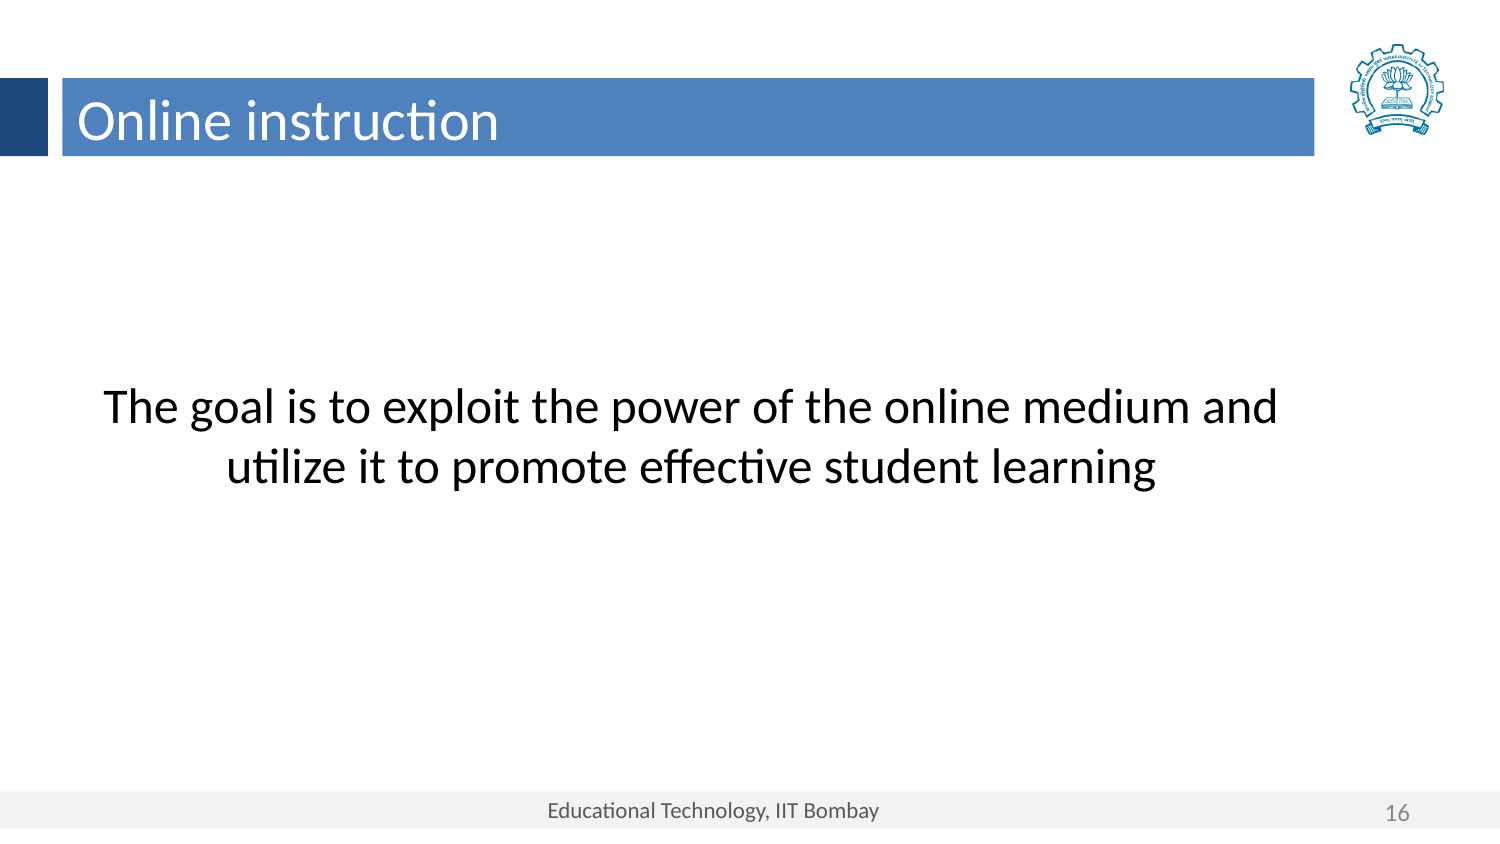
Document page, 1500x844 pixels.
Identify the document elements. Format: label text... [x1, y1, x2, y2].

slide_number 16 [1332, 789, 1425, 835]
text_box The goal is to exploit the power of the online medium and utilize it to promote effective student learning [62, 185, 1313, 830]
list Online instruction [62, 78, 1288, 156]
picture [1374, 126, 1420, 135]
picture [1350, 44, 1444, 135]
